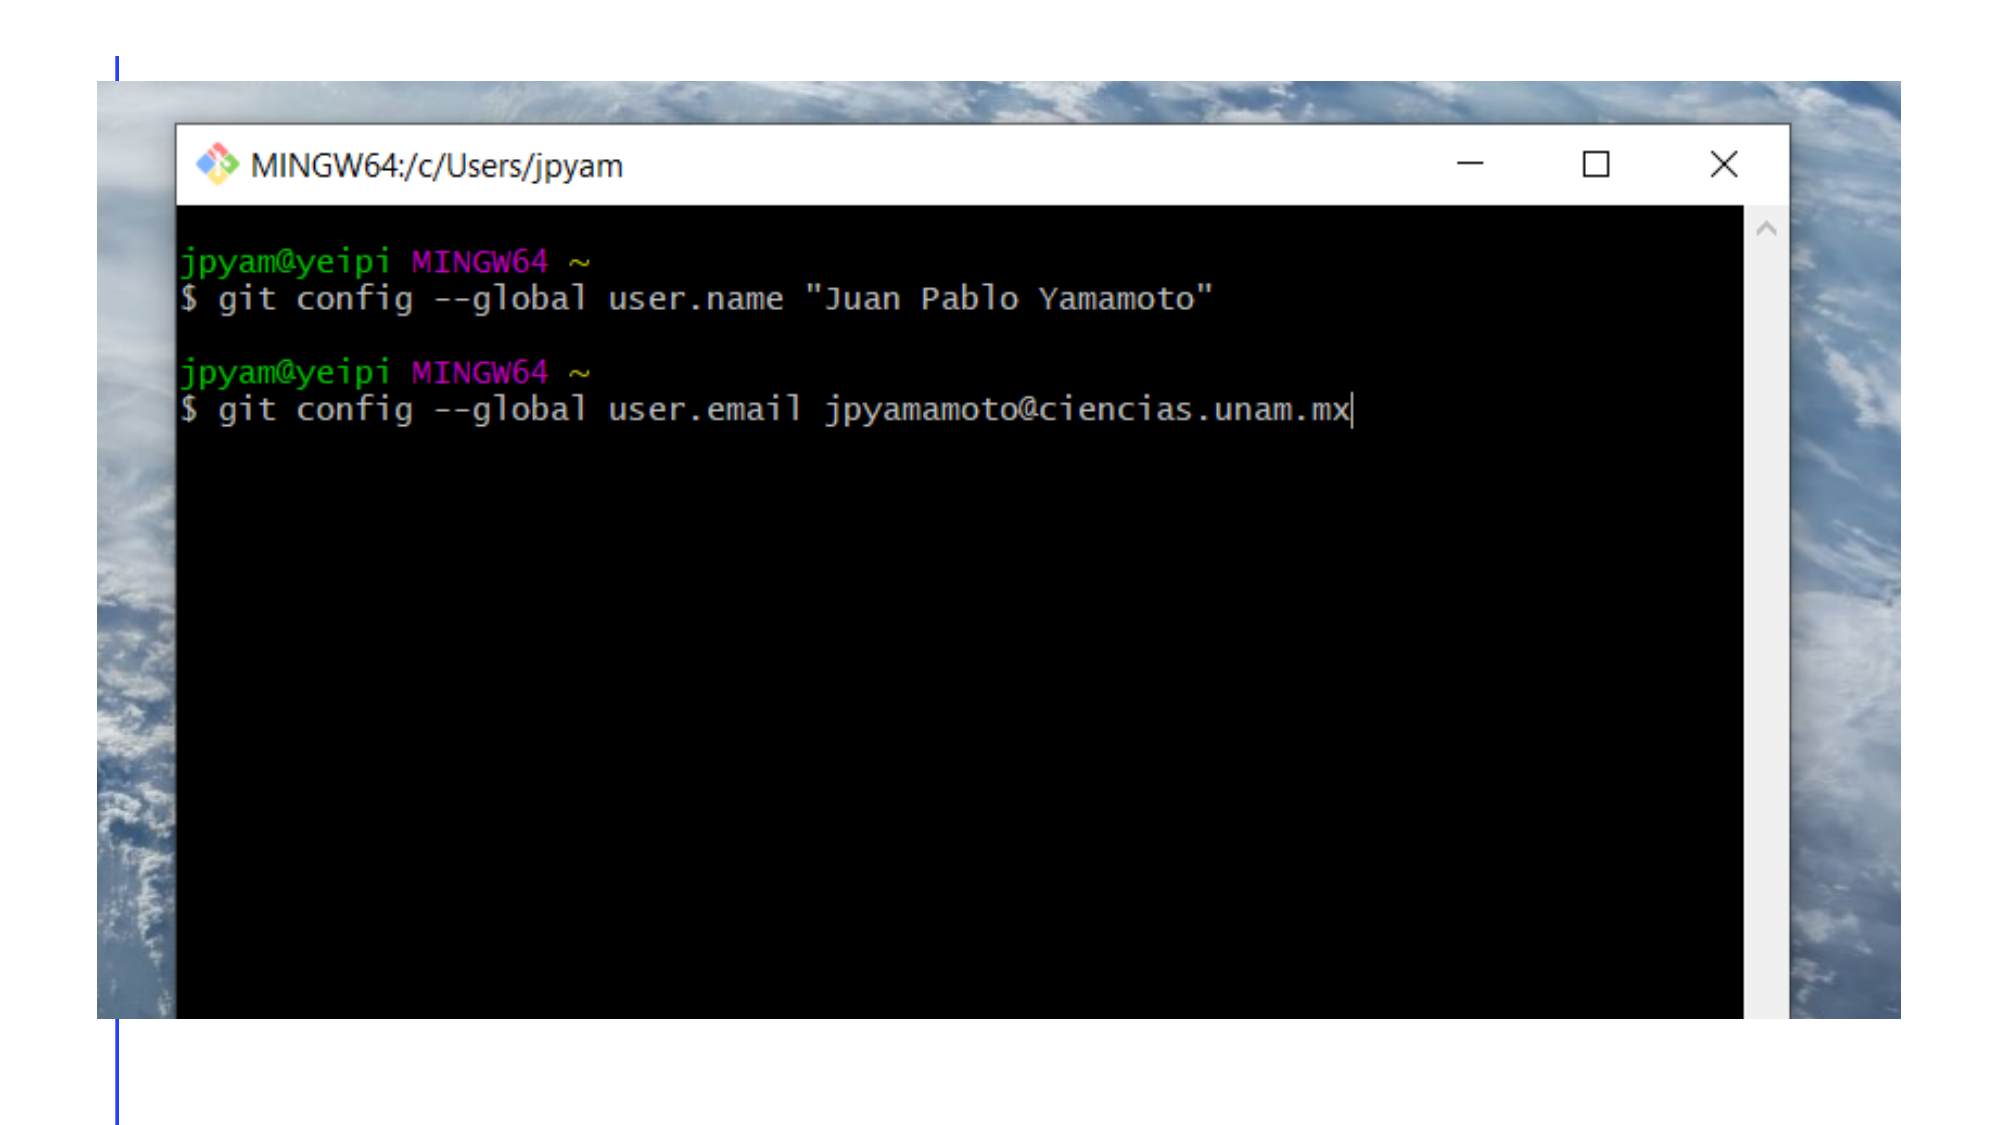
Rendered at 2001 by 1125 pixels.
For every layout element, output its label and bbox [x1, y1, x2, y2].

picture [95, 81, 1901, 1019]
